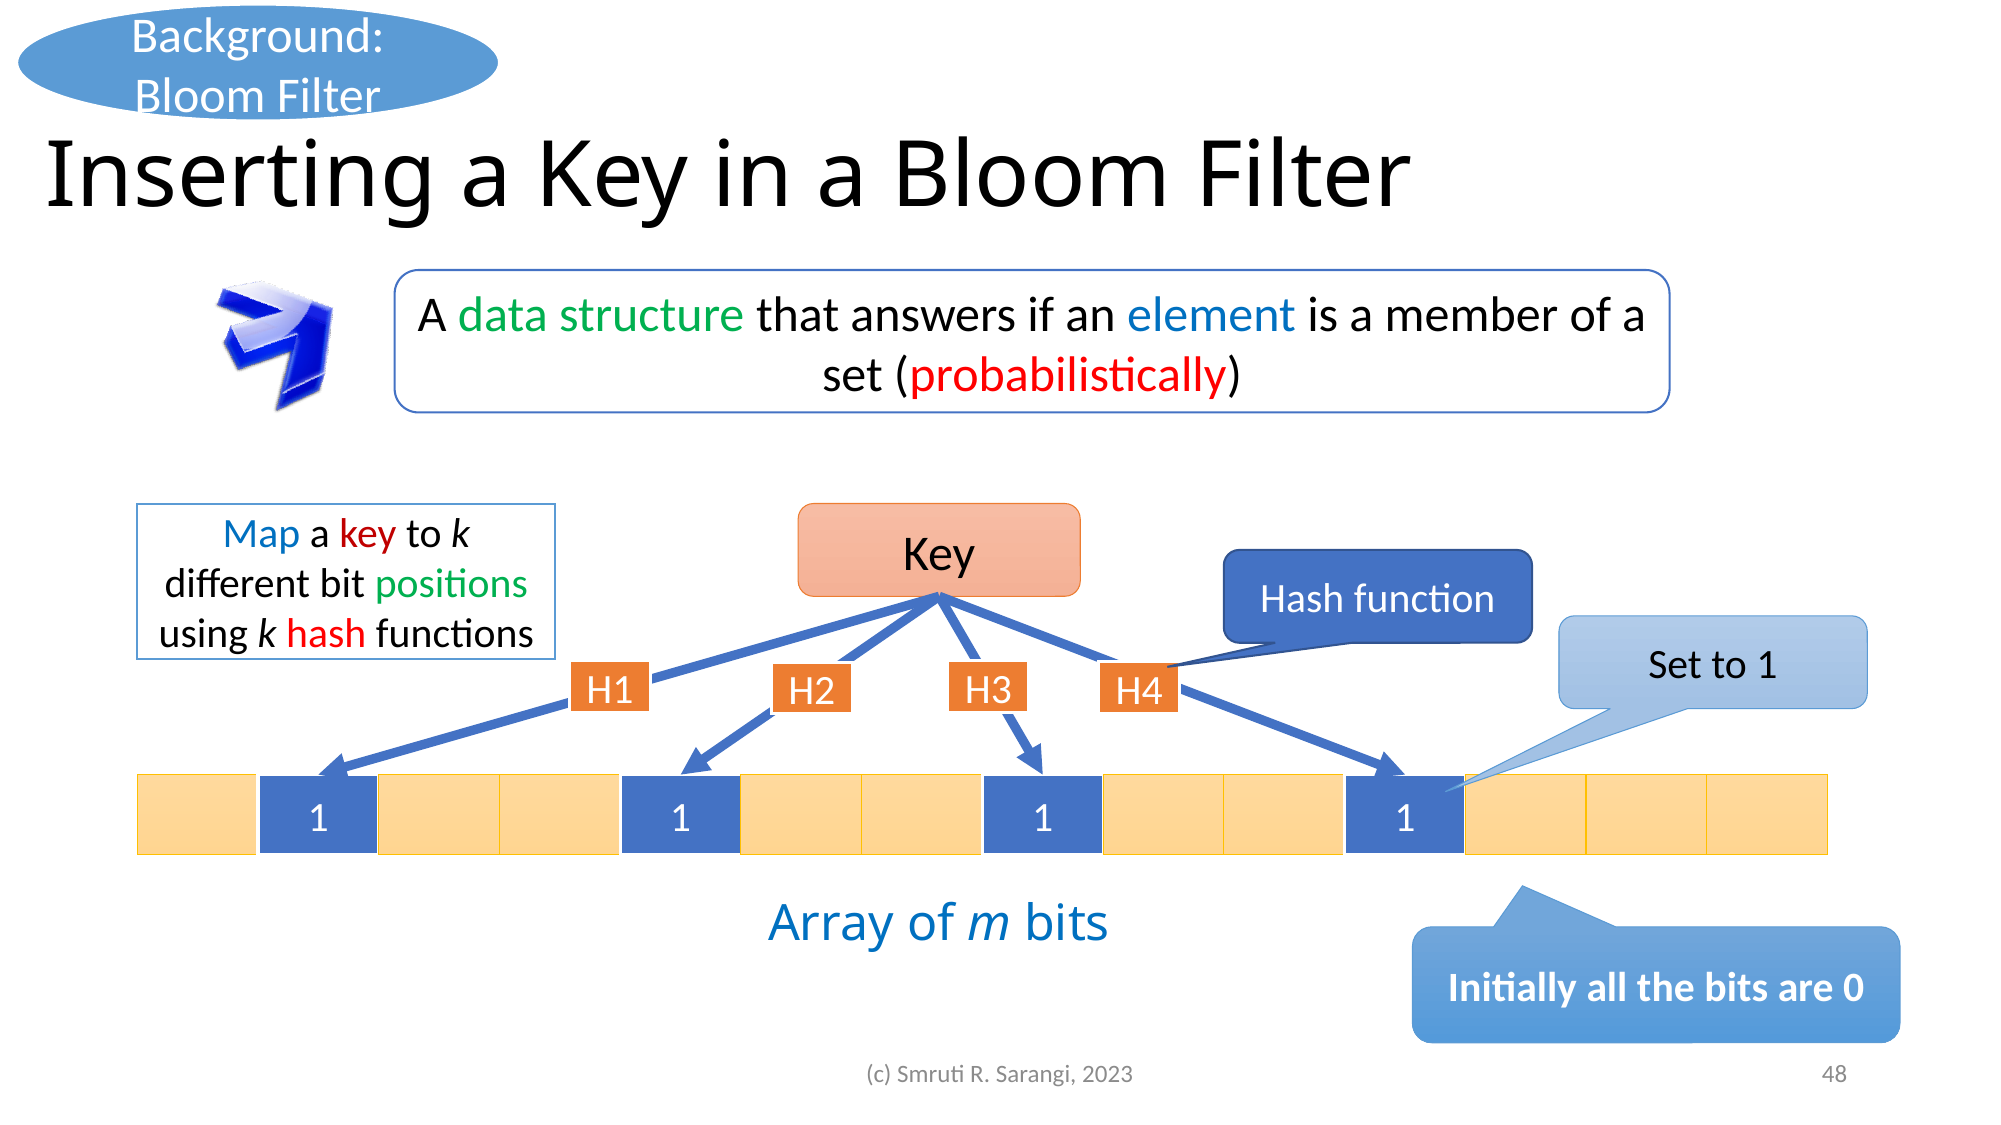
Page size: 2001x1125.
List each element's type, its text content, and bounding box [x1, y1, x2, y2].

text_box [1465, 774, 1586, 855]
text_box [1706, 774, 1828, 855]
text_box [499, 775, 619, 855]
text_box [1103, 775, 1223, 855]
text_box 1 [981, 775, 1105, 856]
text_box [318, 596, 680, 775]
text_box Map a key to k different bit positions using k hash functions [136, 503, 556, 660]
text_box Initially all the bits are 0 [1411, 885, 1901, 1044]
footer (c) Smruti R. Sarangi, 2023 [662, 1042, 1338, 1103]
text_box Key [797, 502, 1081, 596]
text_box [1586, 774, 1706, 855]
text_box 1 [619, 775, 743, 856]
text_box A data structure that answers if an element is a member of a set (probabilistically) [393, 268, 1671, 414]
text_box [861, 775, 981, 855]
slide_number 48 [1412, 1042, 1863, 1103]
picture [170, 227, 369, 428]
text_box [680, 596, 939, 775]
text_box [740, 775, 861, 855]
text_box Background: Bloom Filter [15, 2, 502, 84]
text_box 1 [1343, 773, 1467, 856]
text_box Set to 1 [1445, 615, 1868, 793]
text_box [939, 596, 1406, 775]
text_box 1 [256, 773, 380, 856]
text_box [137, 774, 256, 855]
text_box Array of m bits [753, 882, 1126, 958]
text_box Hash function [1222, 548, 1534, 644]
text_box [1223, 782, 1343, 855]
title Inserting a Key in a Bloom Filter [30, 68, 1849, 286]
text_box [378, 775, 499, 855]
